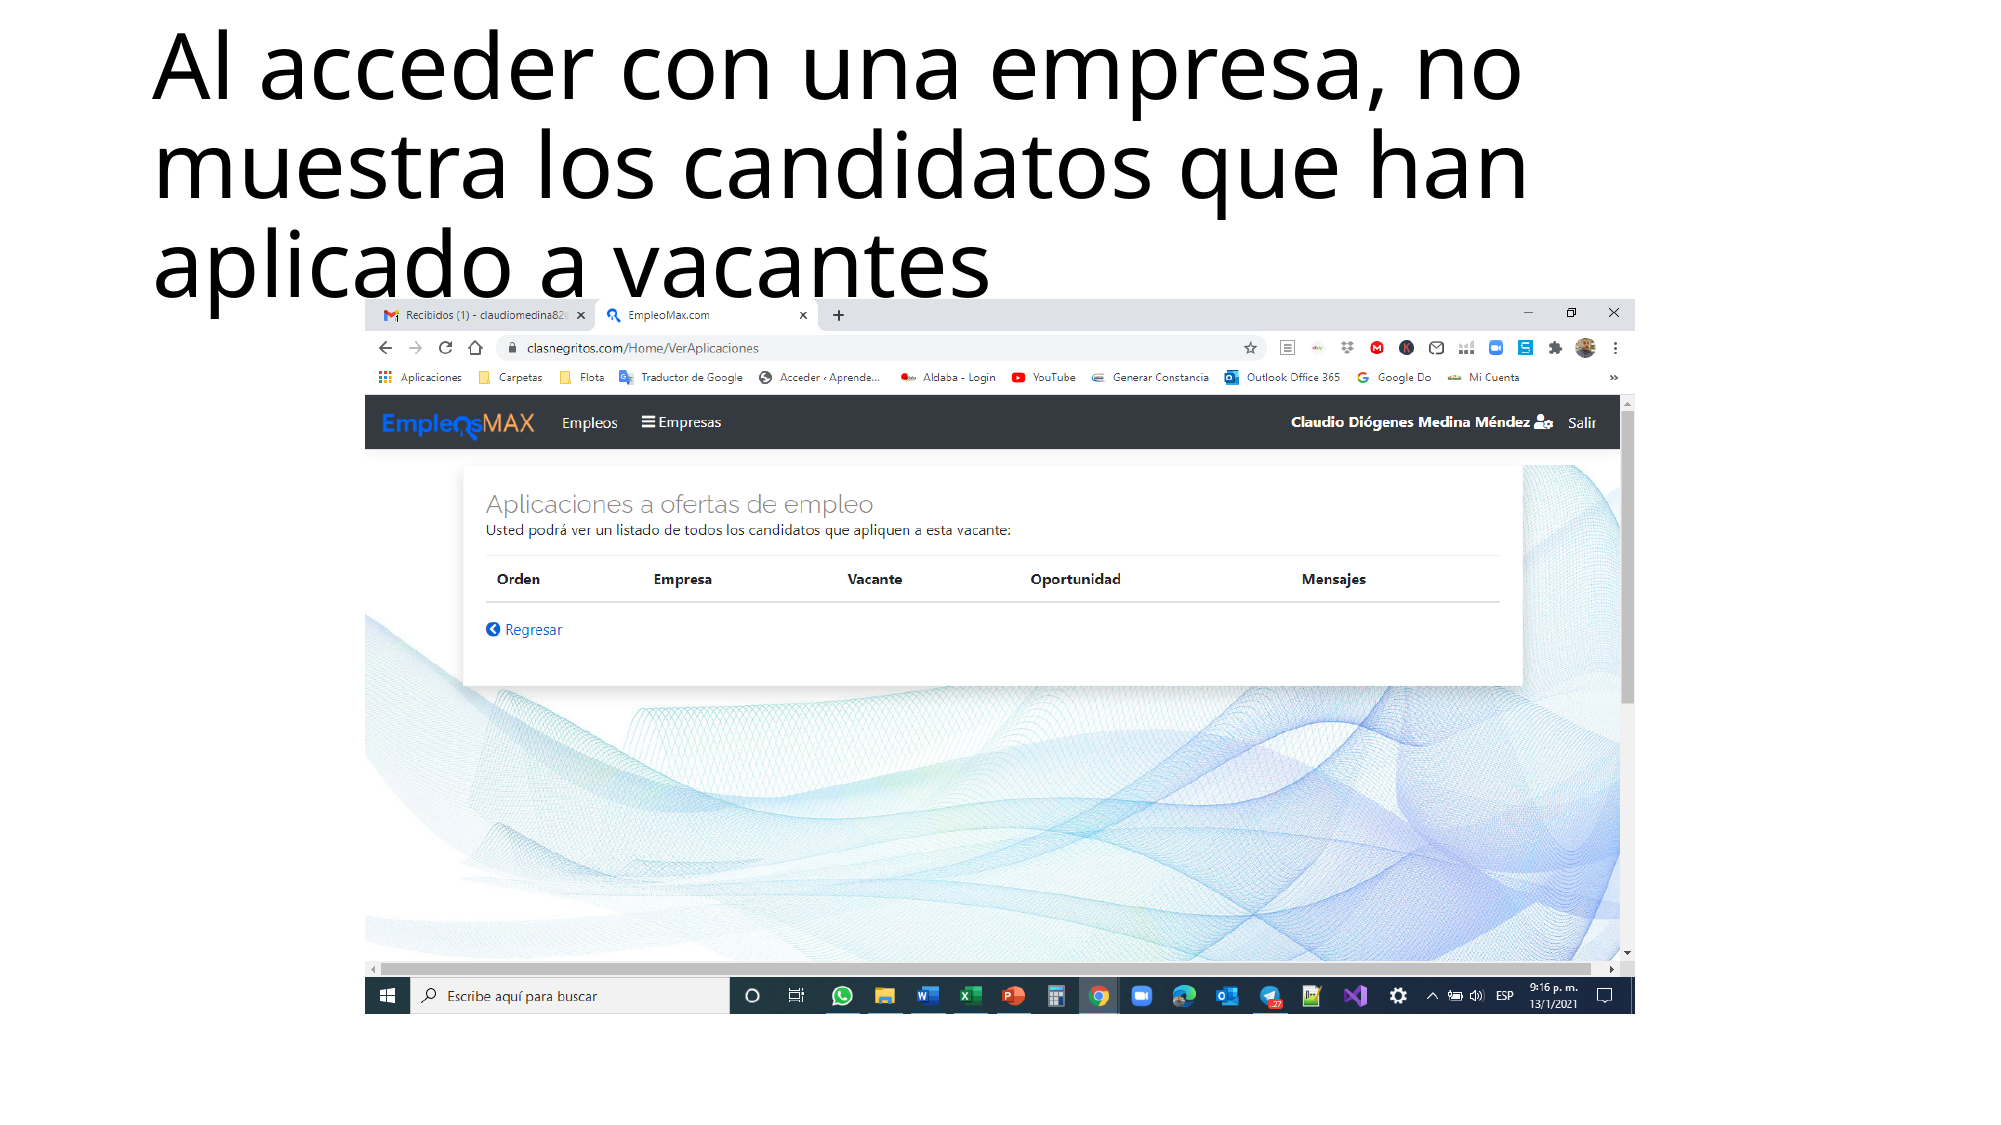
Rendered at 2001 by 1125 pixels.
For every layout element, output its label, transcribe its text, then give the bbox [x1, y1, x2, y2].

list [365, 299, 1635, 1014]
title Al acceder con una empresa, no muestra los candidatos que han aplicado a vacantes [137, 59, 1863, 278]
